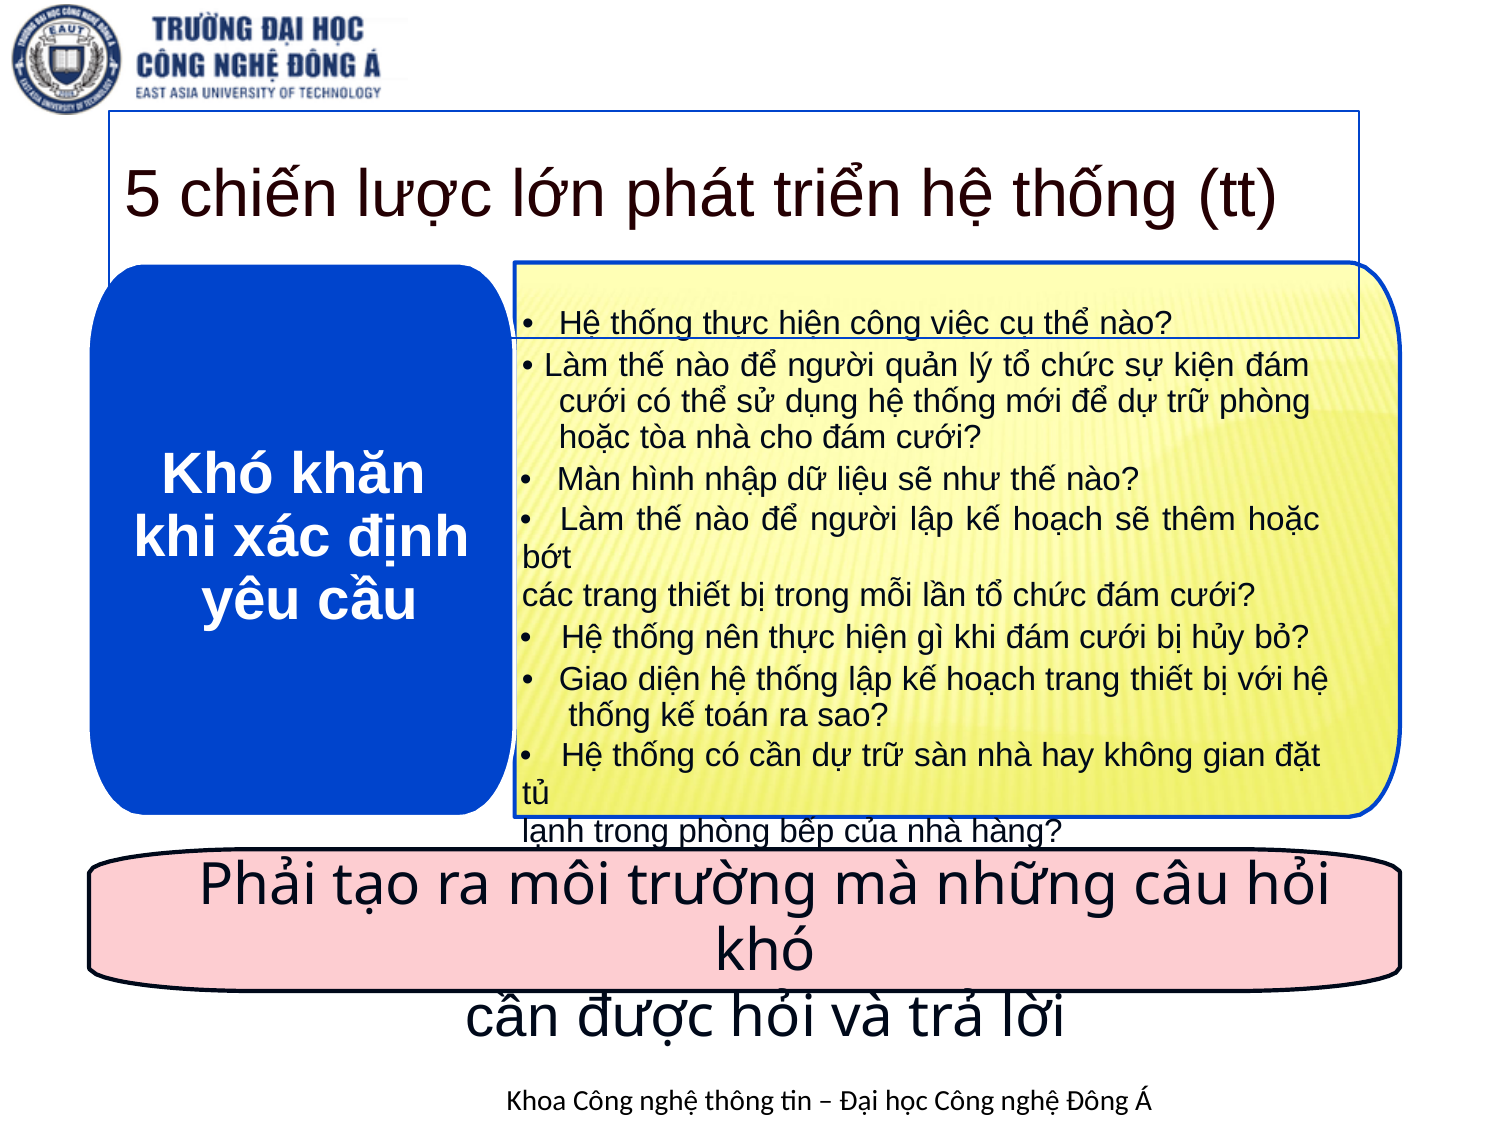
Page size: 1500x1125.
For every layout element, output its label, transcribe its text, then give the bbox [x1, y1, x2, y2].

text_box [519, 260, 1403, 820]
text_box • Hệ thống thực hiện công việc cụ thể nào? • Làm thế nào để người quản lý tổ chức sự kiện đám cưới có thể sử dụng hệ thống mới để dự trữ phòng hoặc tòa nhà cho đám cưới? • Màn hình nhập dữ liệu sẽ như thế nào? • Làm thế nào để người lập kế hoạch sẽ thêm hoặc bớt các trang thiết bị trong mỗi lần tổ chức đám cưới? • Hệ thống nên thực hiện gì khi đám cưới bị hủy bỏ? • Giao diện hệ thống lập kế hoạch trang thiết bị với hệ thống kế toán ra sao? • Hệ thống có cần dự trữ sàn nhà hay không gian đặt tủ lạnh trong phòng bếp của nhà hàng? [519, 828, 1362, 845]
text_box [85, 260, 517, 820]
title 5 chiến lược lớn phát triển hệ thống (tt) [109, 110, 1360, 258]
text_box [86, 846, 1403, 994]
picture [4, 4, 408, 115]
text_box Phải tạo ra môi trường mà những câu hỏi khó cần được hỏi và trả lời [174, 1002, 1357, 1048]
